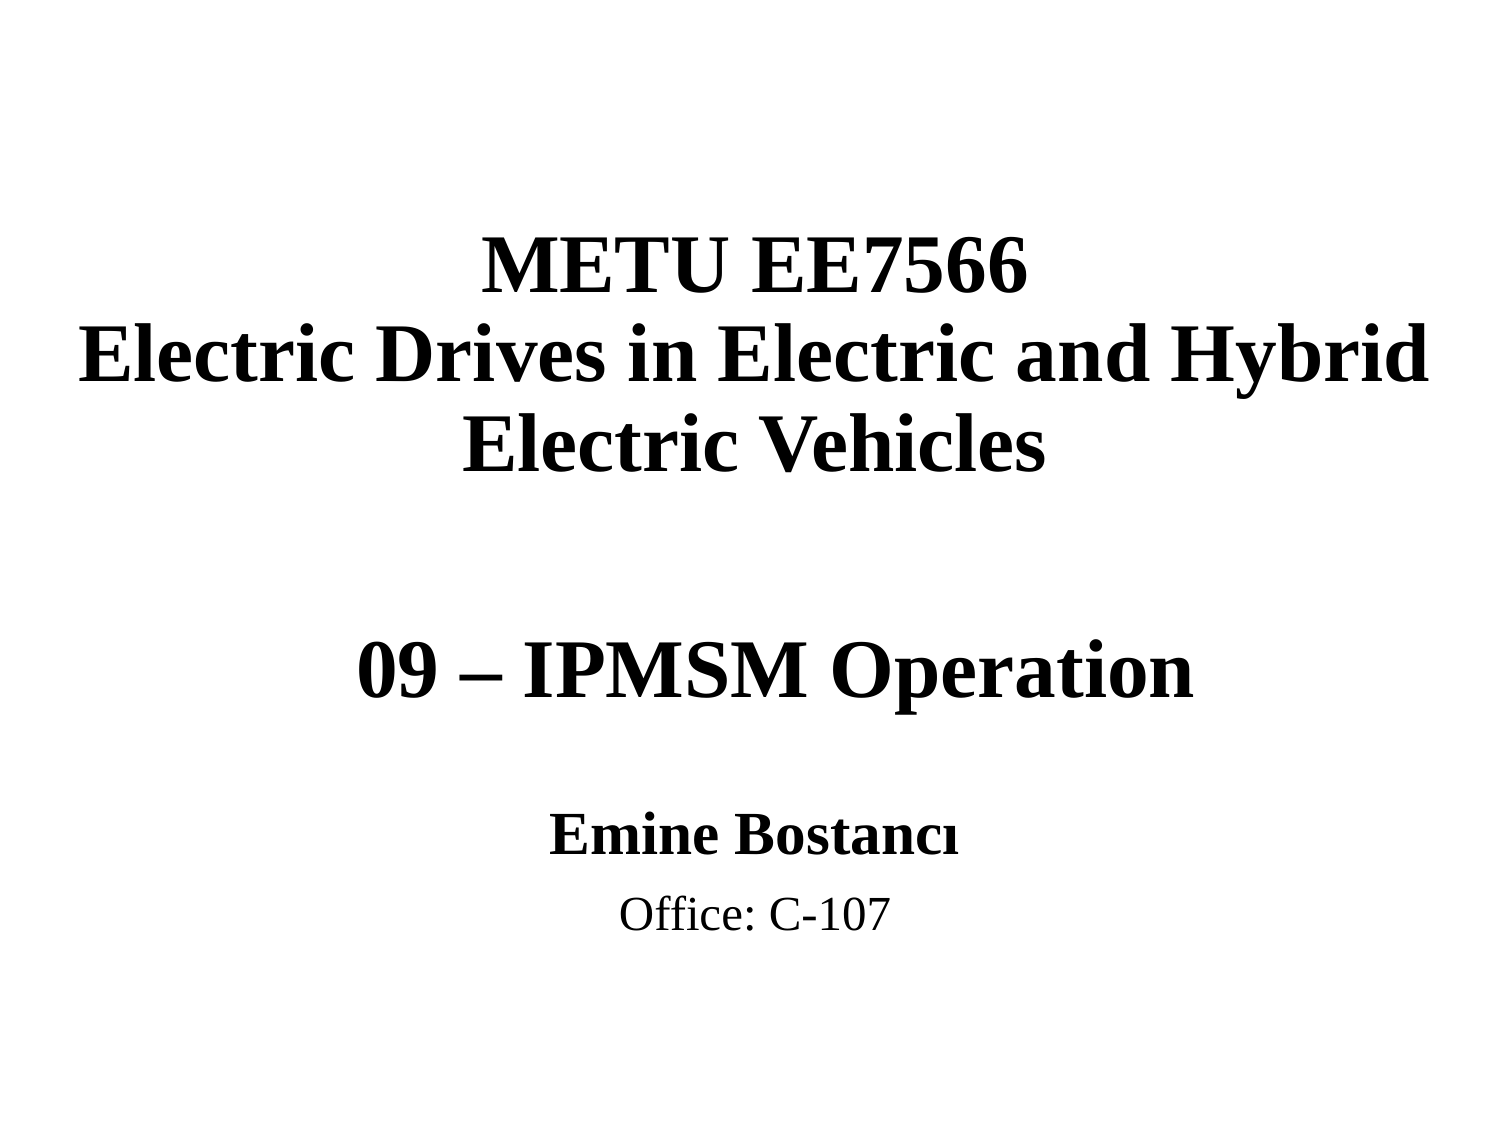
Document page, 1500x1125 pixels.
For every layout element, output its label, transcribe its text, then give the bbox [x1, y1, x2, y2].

title METU EE7566 Electric Drives in Electric and Hybrid Electric Vehicles [57, 184, 1453, 498]
text_box 09 – IPMSM Operation [125, 529, 1427, 723]
subtitle Emine Bostancı Office: C-107 [192, 794, 1318, 950]
